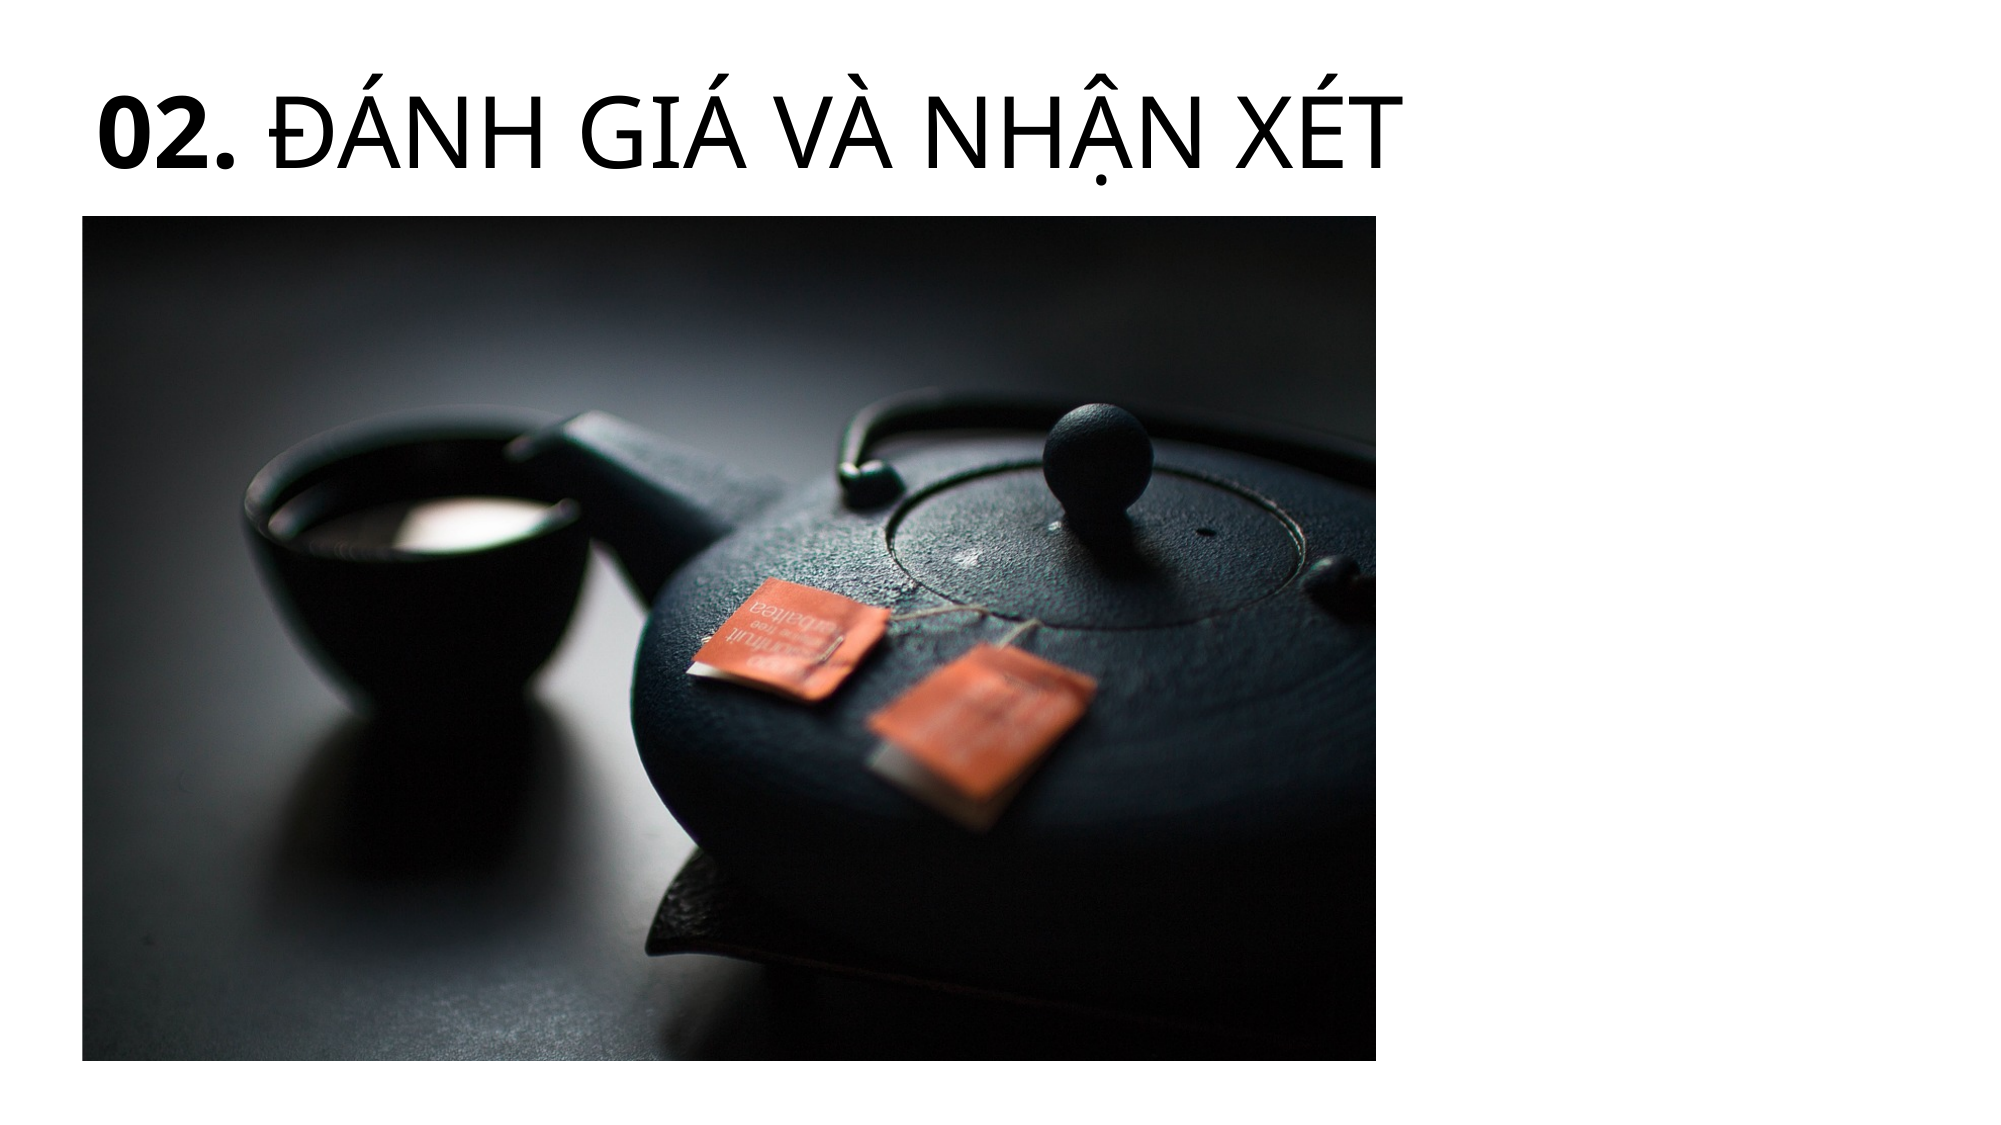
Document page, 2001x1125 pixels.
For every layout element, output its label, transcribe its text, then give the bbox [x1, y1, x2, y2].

picture [82, 216, 1376, 1061]
text_box 02. ĐÁNH GIÁ VÀ NHẬN XÉT [82, 27, 1534, 246]
